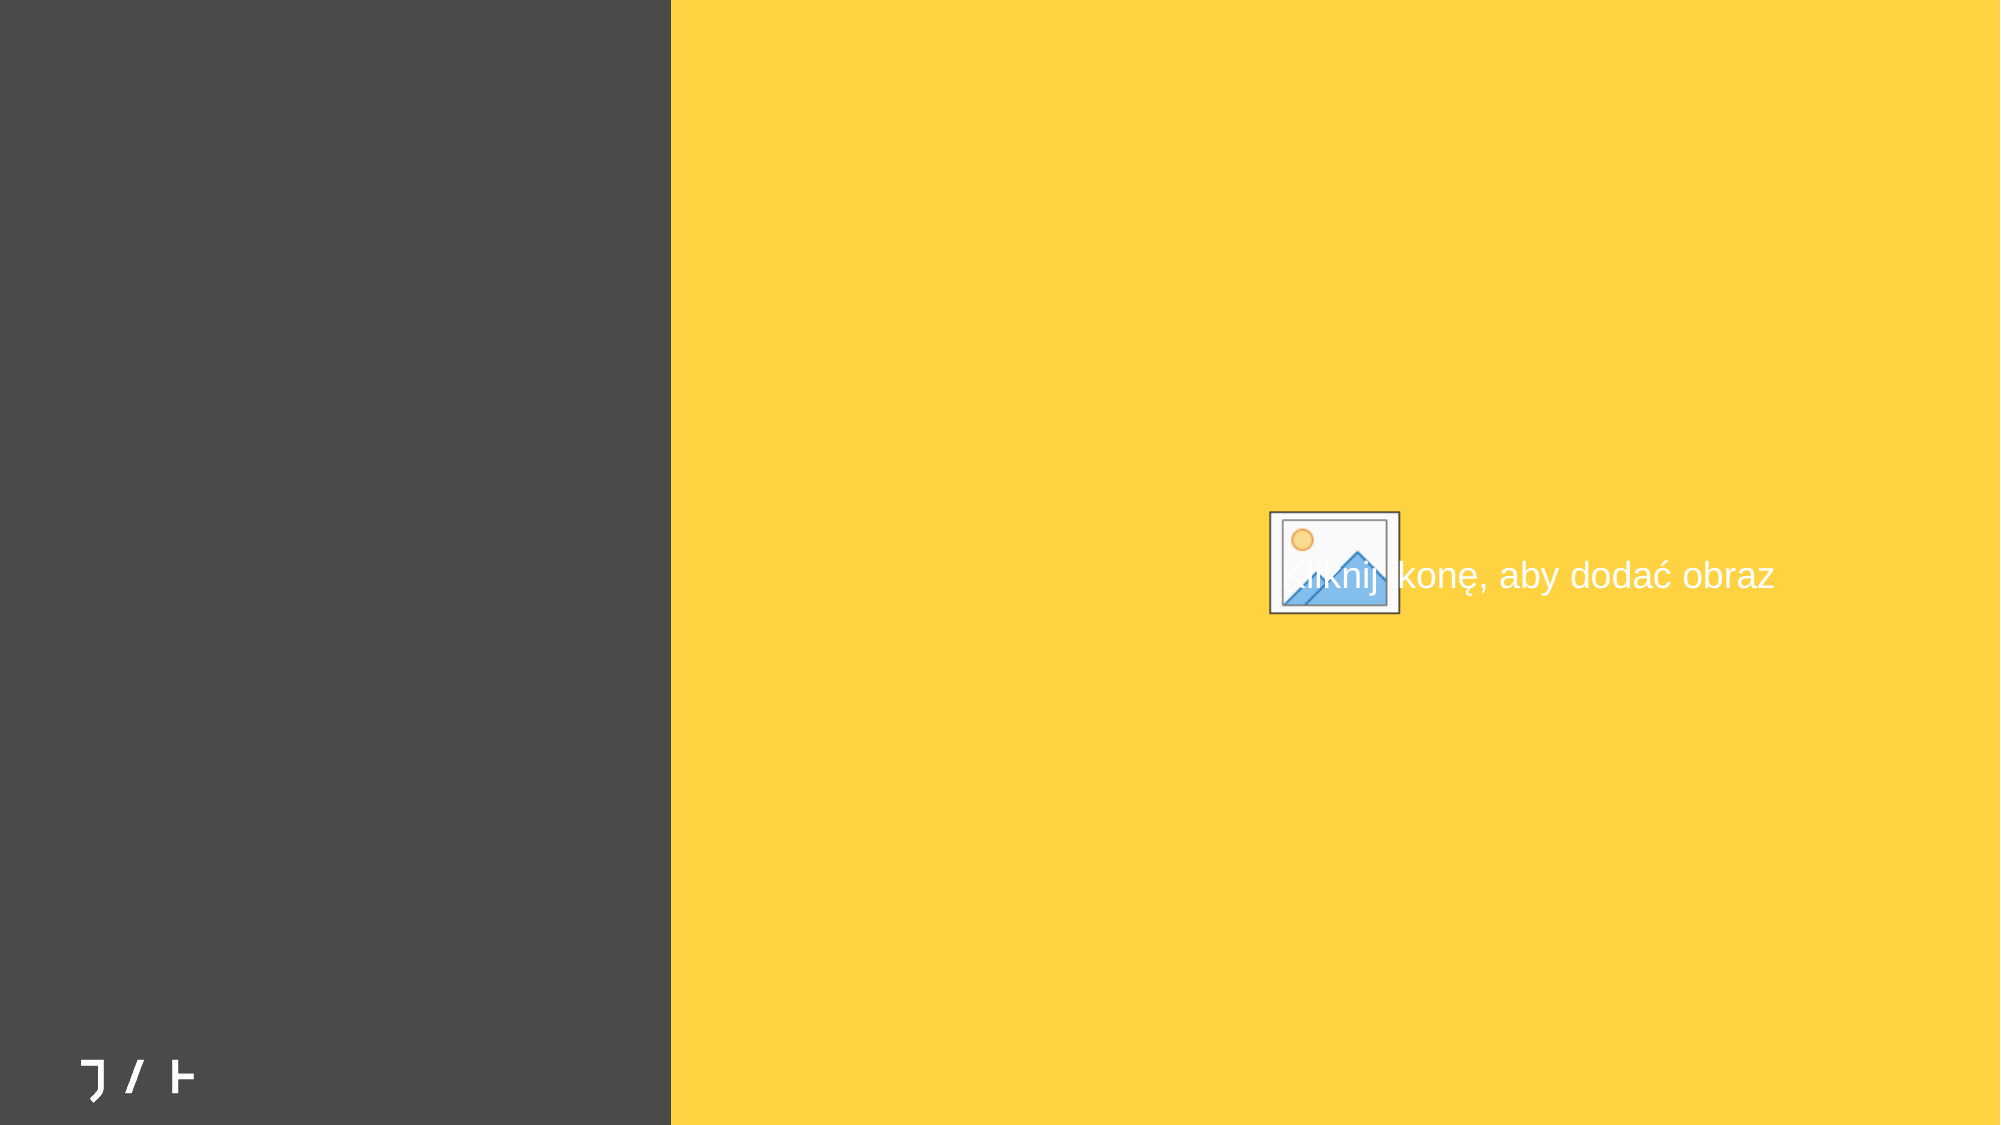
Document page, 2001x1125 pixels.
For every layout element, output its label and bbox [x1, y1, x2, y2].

picture [670, 0, 2000, 1125]
picture [66, 1041, 205, 1115]
